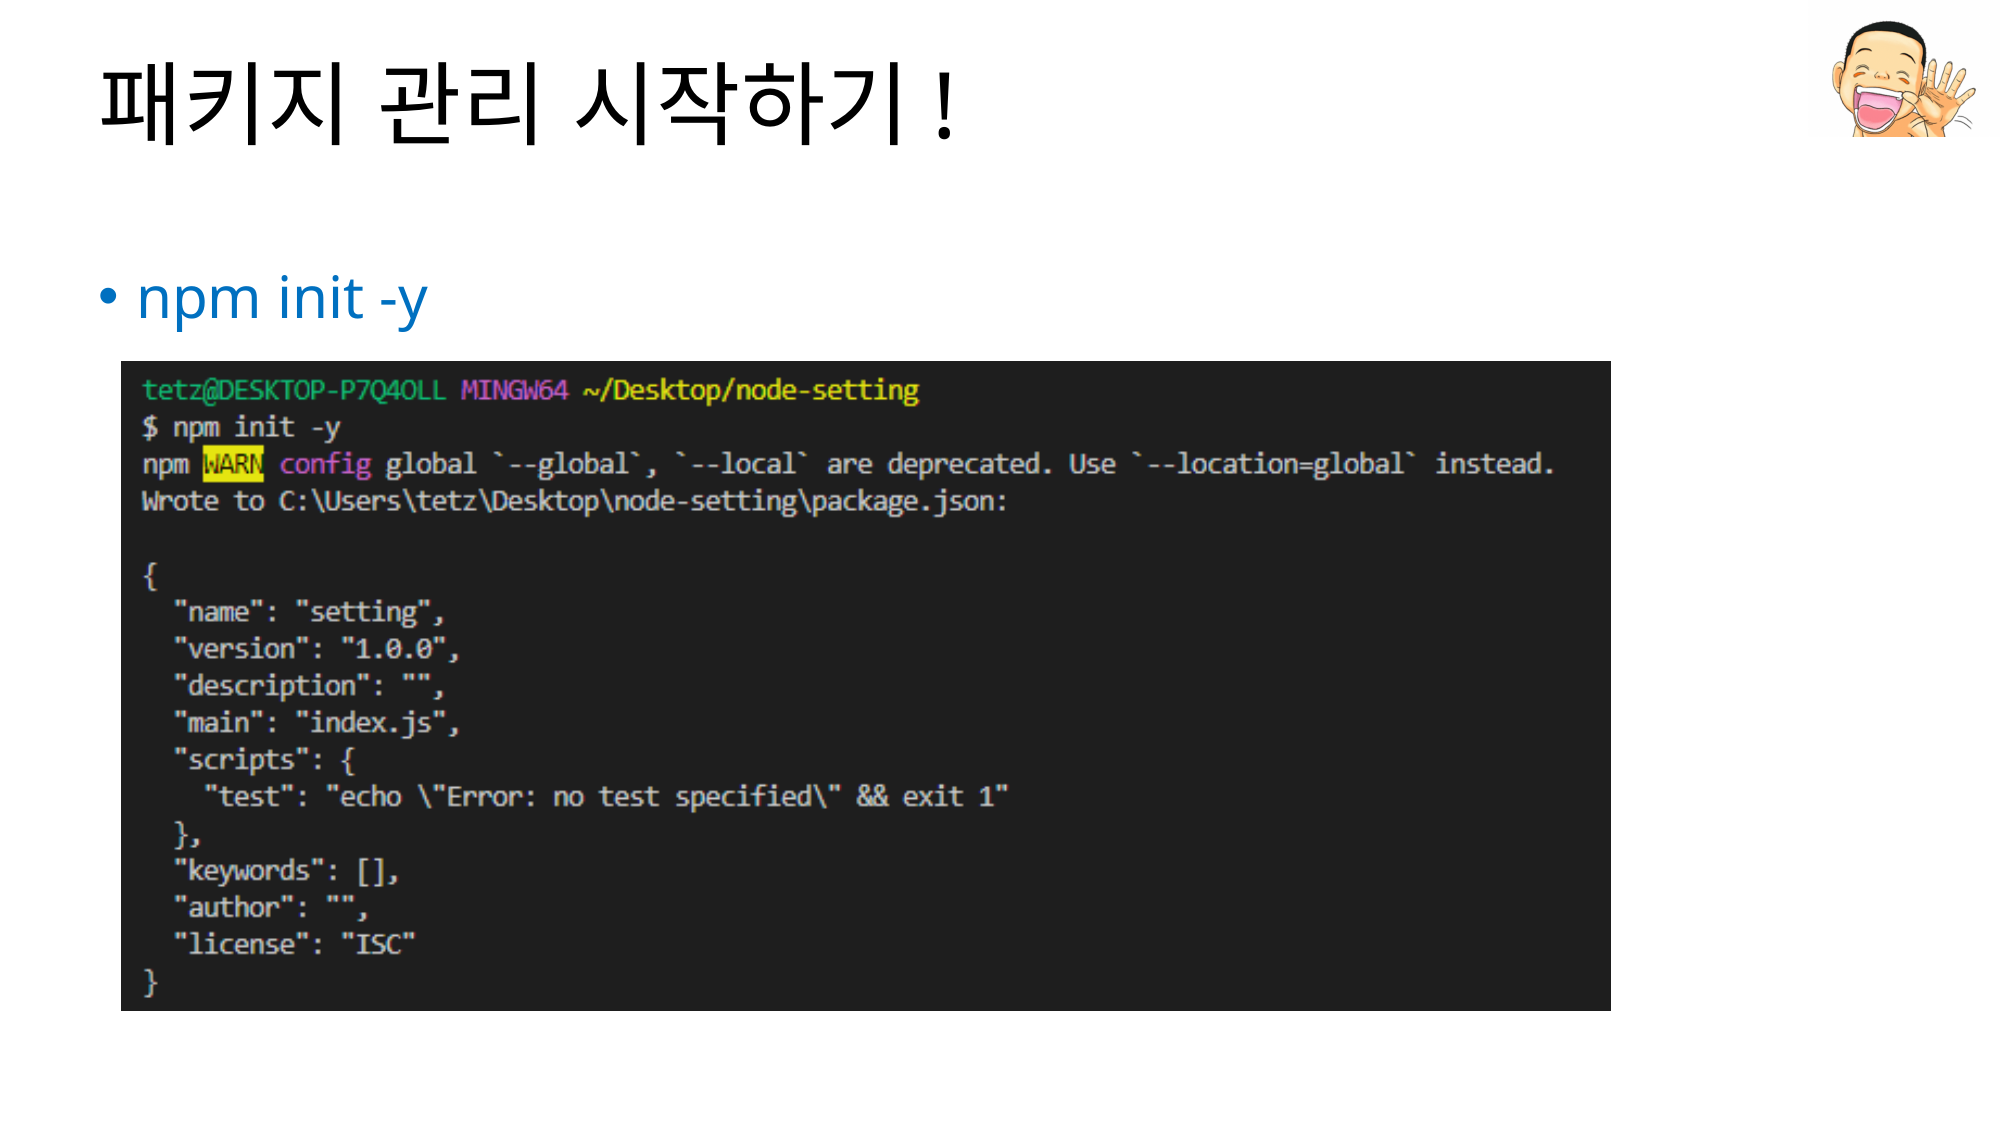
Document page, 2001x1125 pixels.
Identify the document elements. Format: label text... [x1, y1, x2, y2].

picture [121, 361, 1611, 1011]
list npm init -y [83, 217, 1931, 1125]
title 패키지 관리 시작하기! [83, 0, 1931, 217]
picture [1931, 0, 2000, 137]
